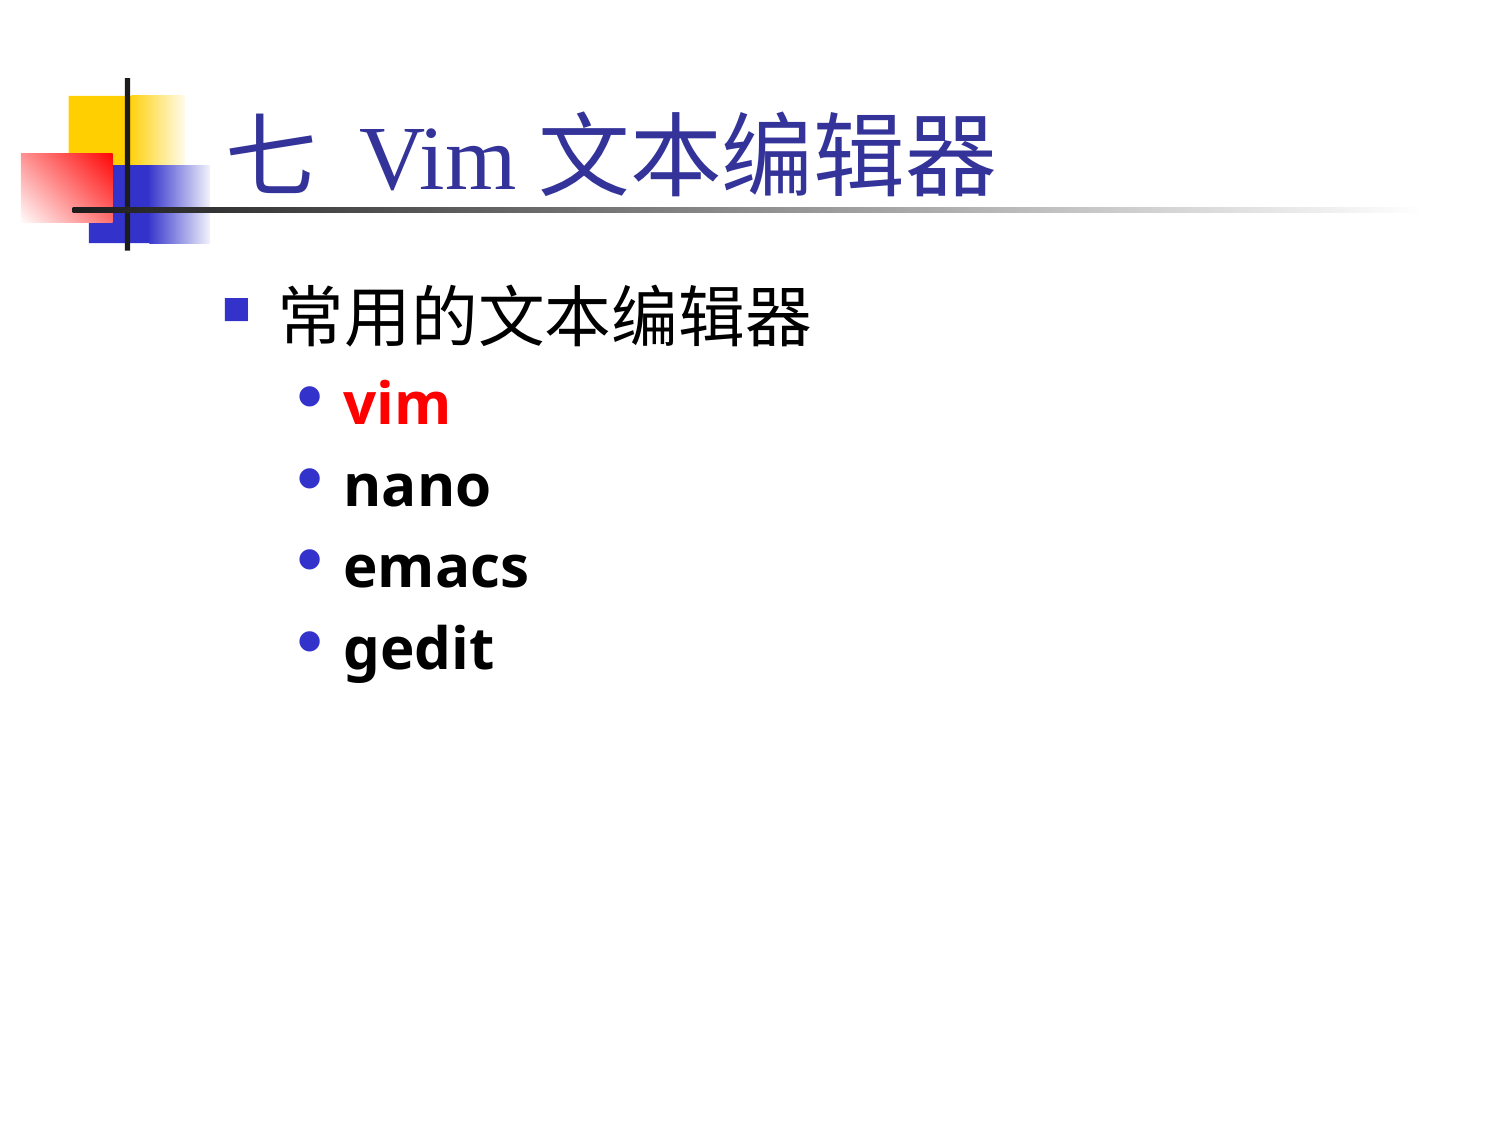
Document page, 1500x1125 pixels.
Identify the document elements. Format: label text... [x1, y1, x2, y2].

title 七 Vim文本编辑器 [209, 42, 1489, 216]
list 常用的文本编辑器 vim nano emacs gedit [206, 267, 1294, 943]
